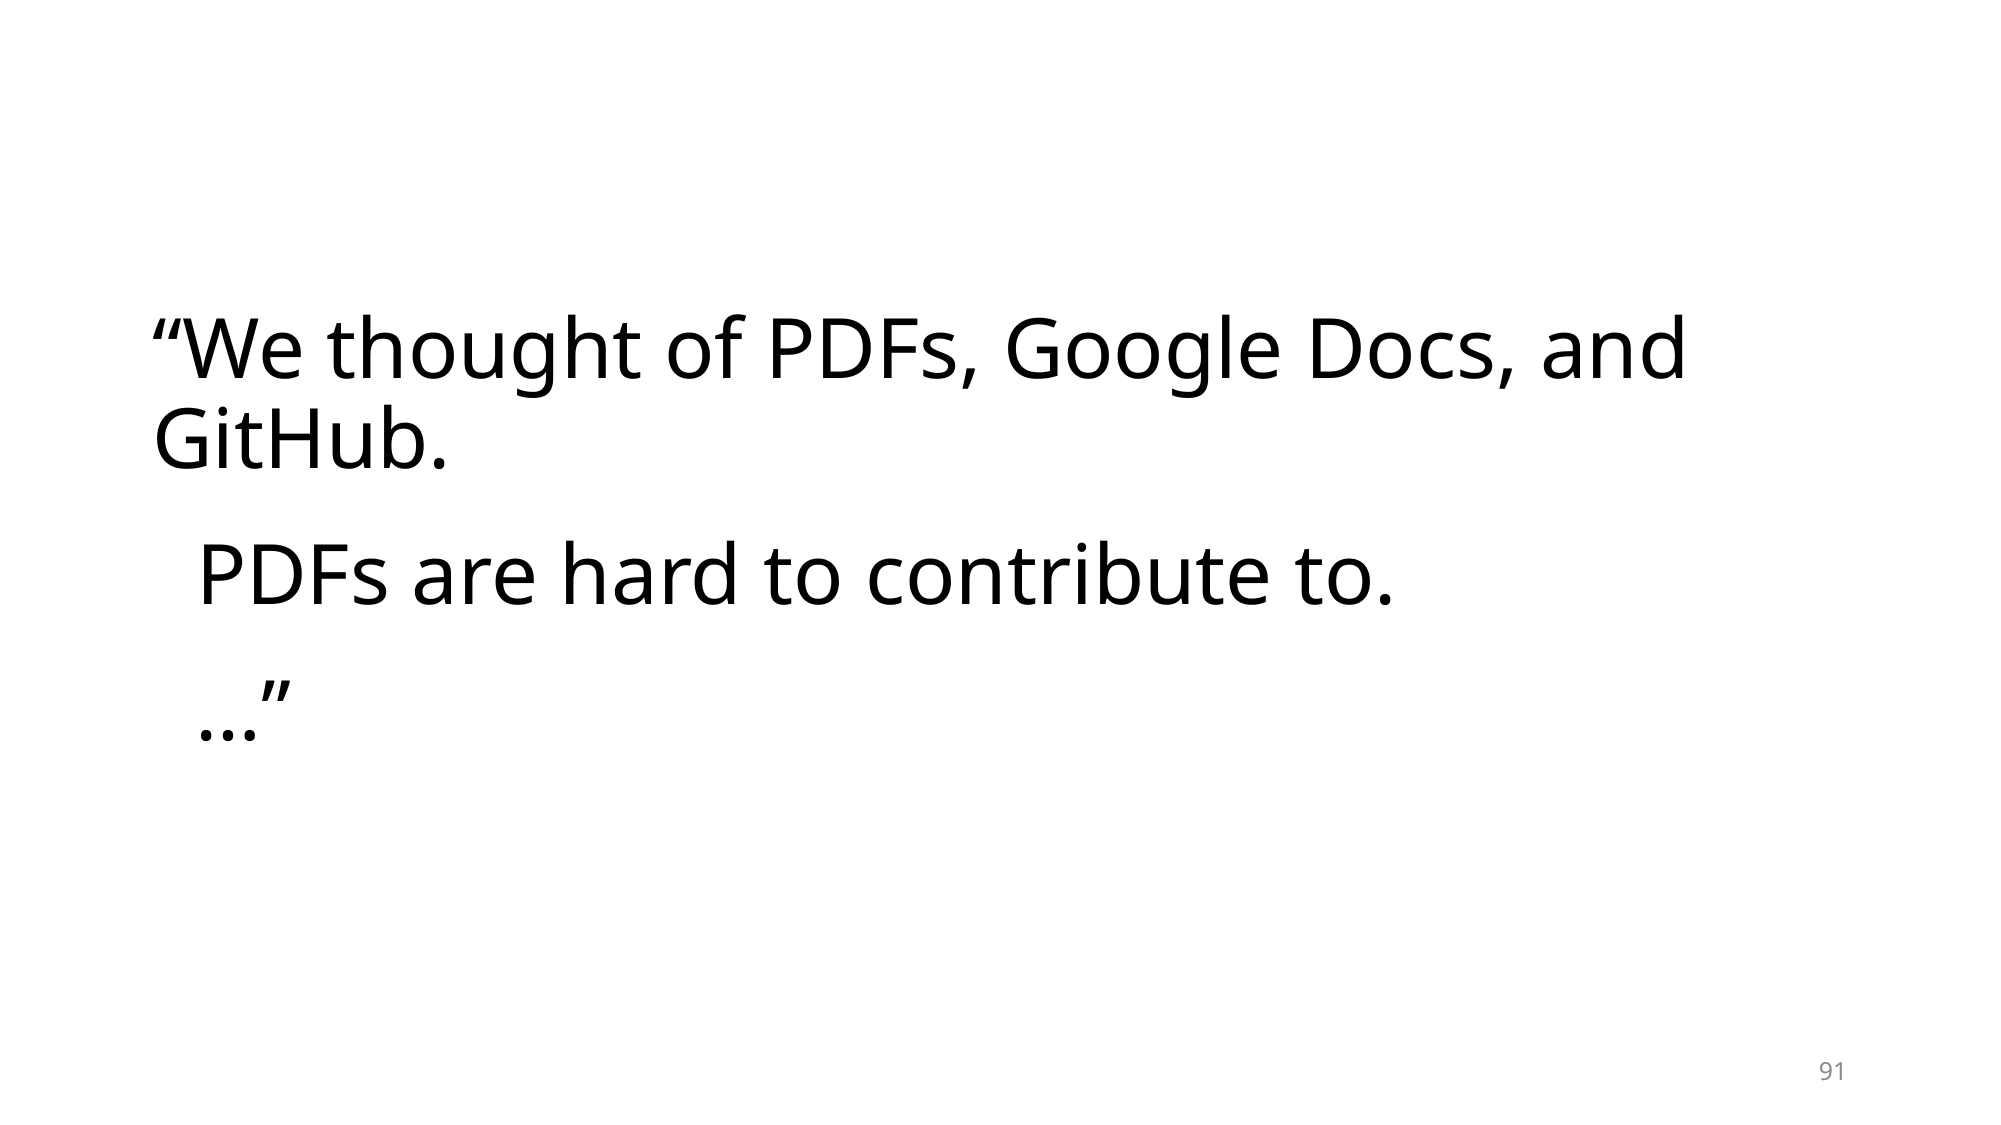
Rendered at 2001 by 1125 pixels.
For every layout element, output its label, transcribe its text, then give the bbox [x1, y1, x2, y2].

list “We thought of PDFs, Google Docs, and GitHub. PDFs are hard to contribute to. …” [137, 299, 1863, 1014]
slide_number 91 [1412, 1042, 1863, 1103]
